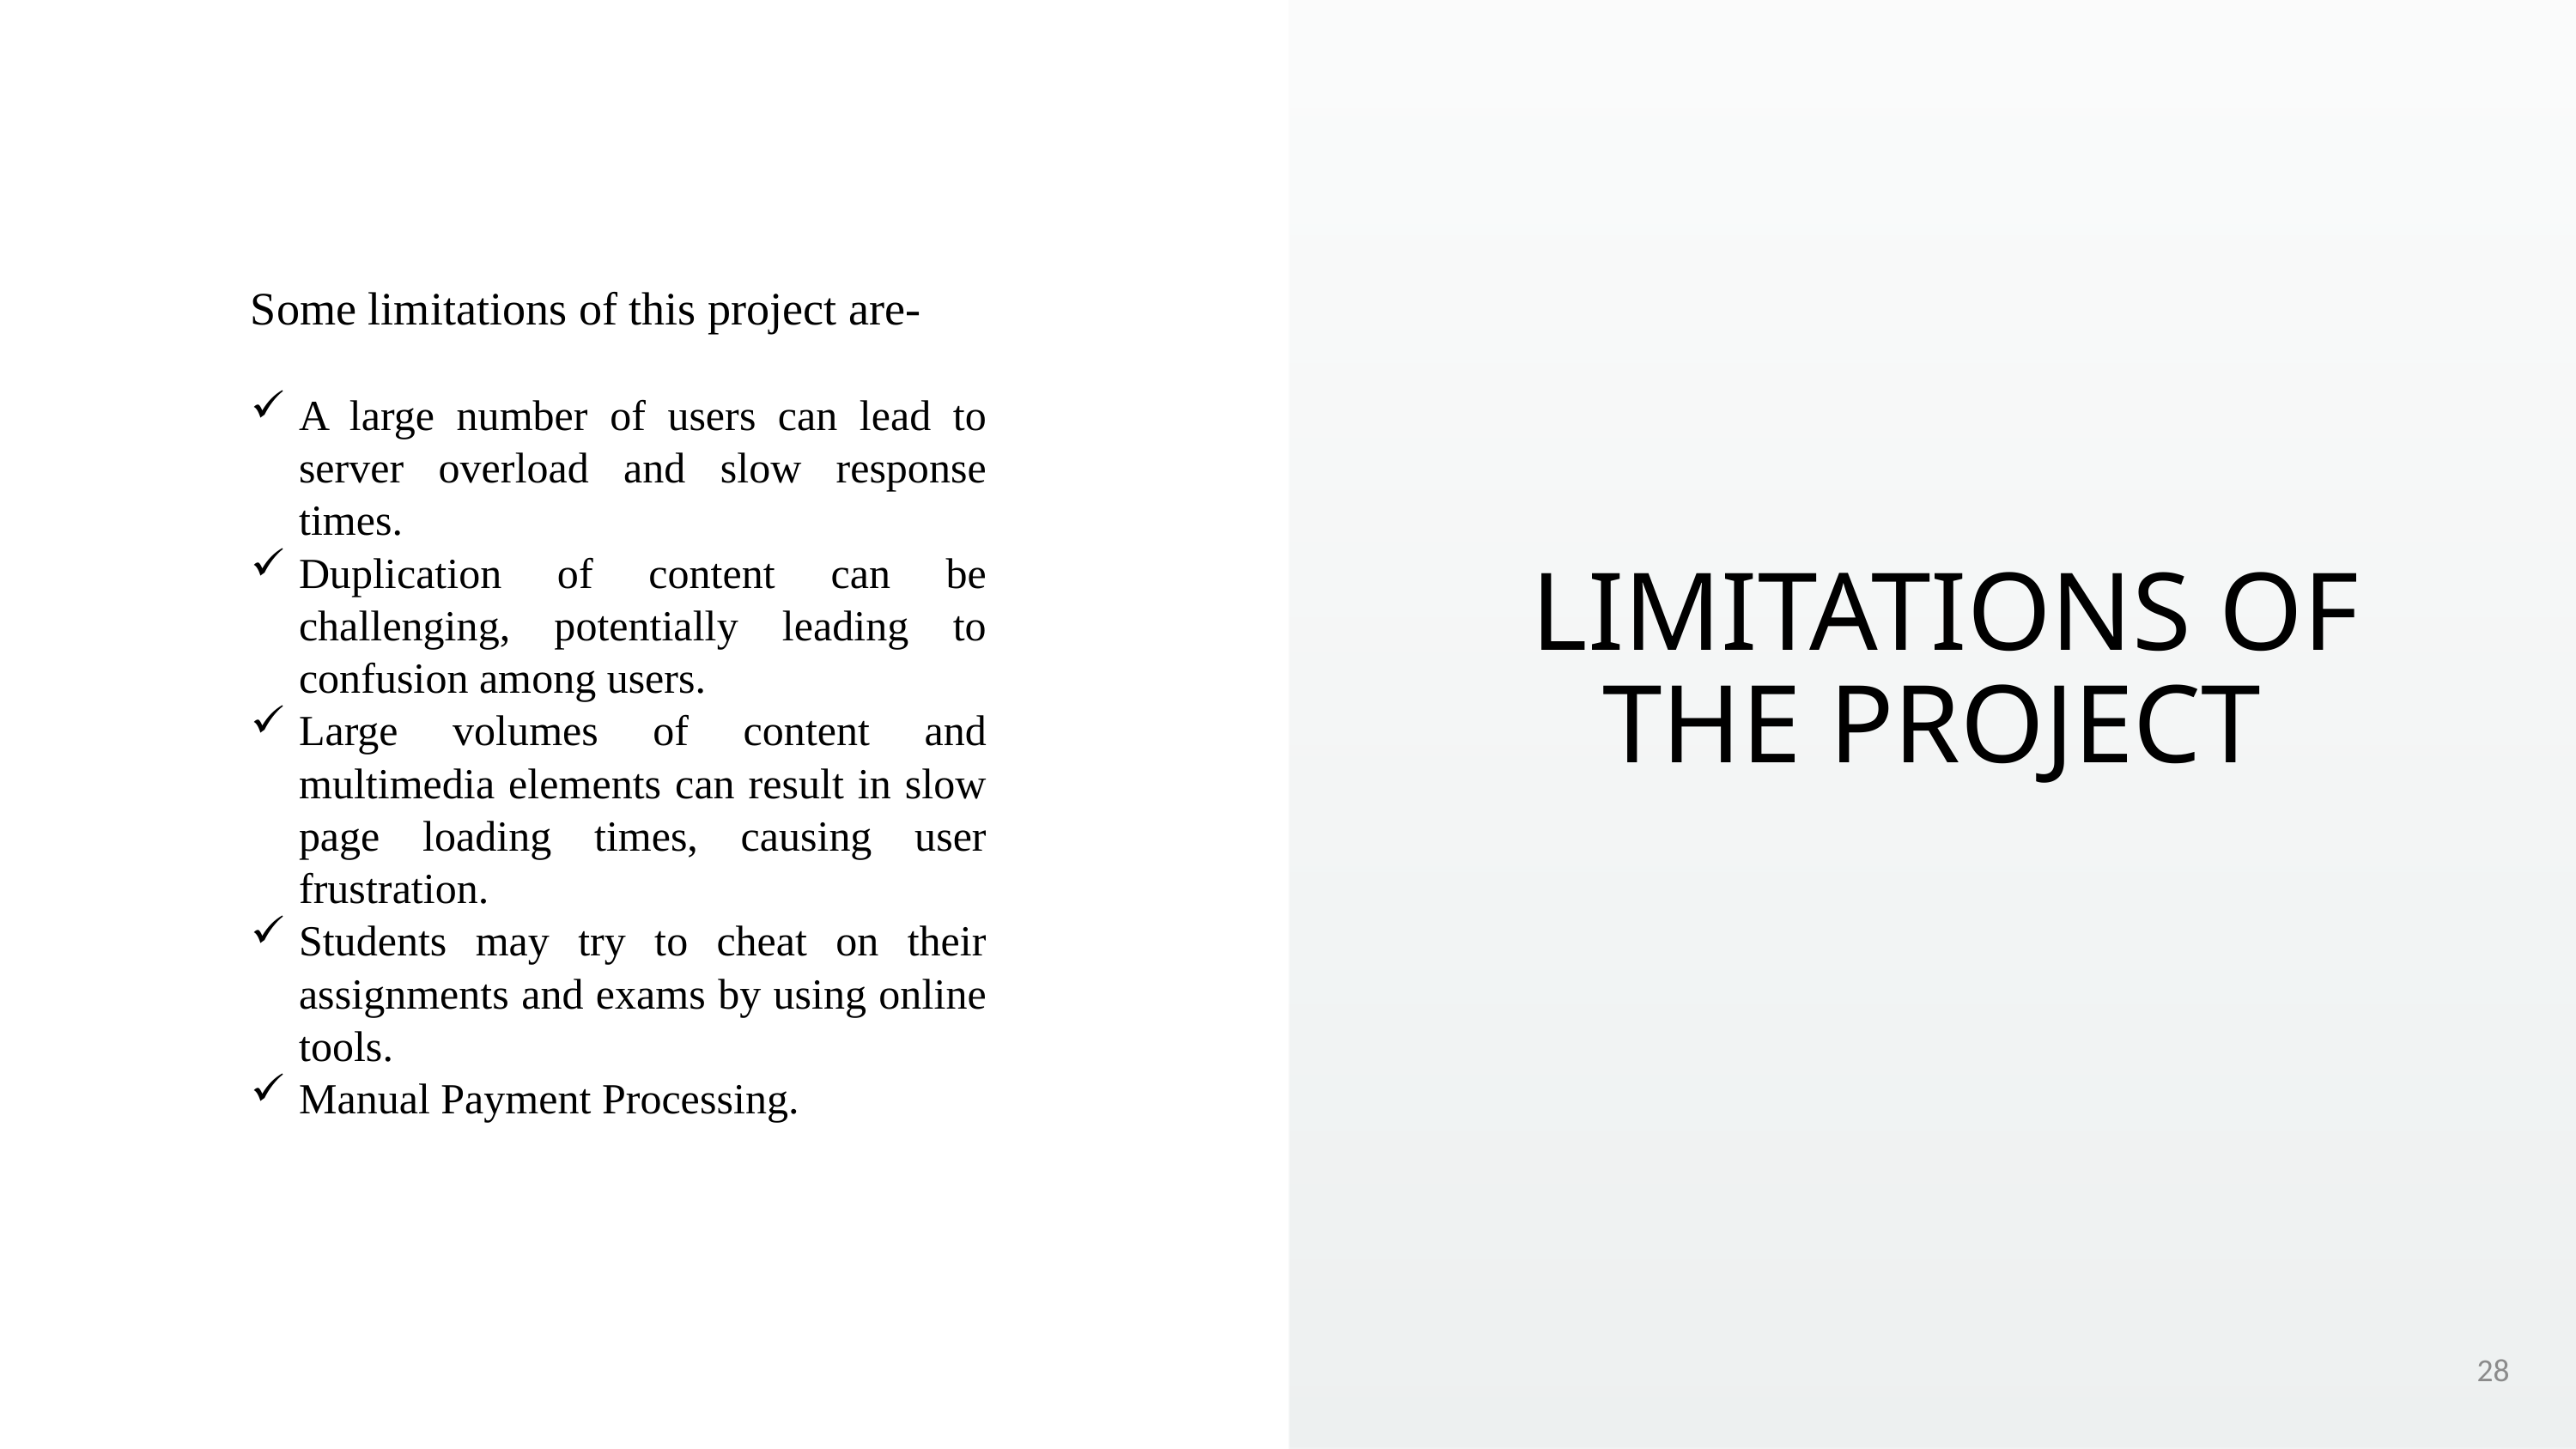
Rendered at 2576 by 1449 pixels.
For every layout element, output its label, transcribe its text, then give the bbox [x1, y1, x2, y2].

slide_number 28 [2221, 1374, 2523, 1395]
picture [1207, 0, 2576, 1447]
text_box Some limitations of this project are- A large number of users can lead to server overload and slow response times. Duplication of content can be challenging, potentially leading to confusion among users. Large volumes of content and multimedia elements can result in slow page loading times, causing user frustration. Students may try to cheat on their assignments and exams by using online tools. Manual Payment Processing. [250, 281, 987, 1123]
